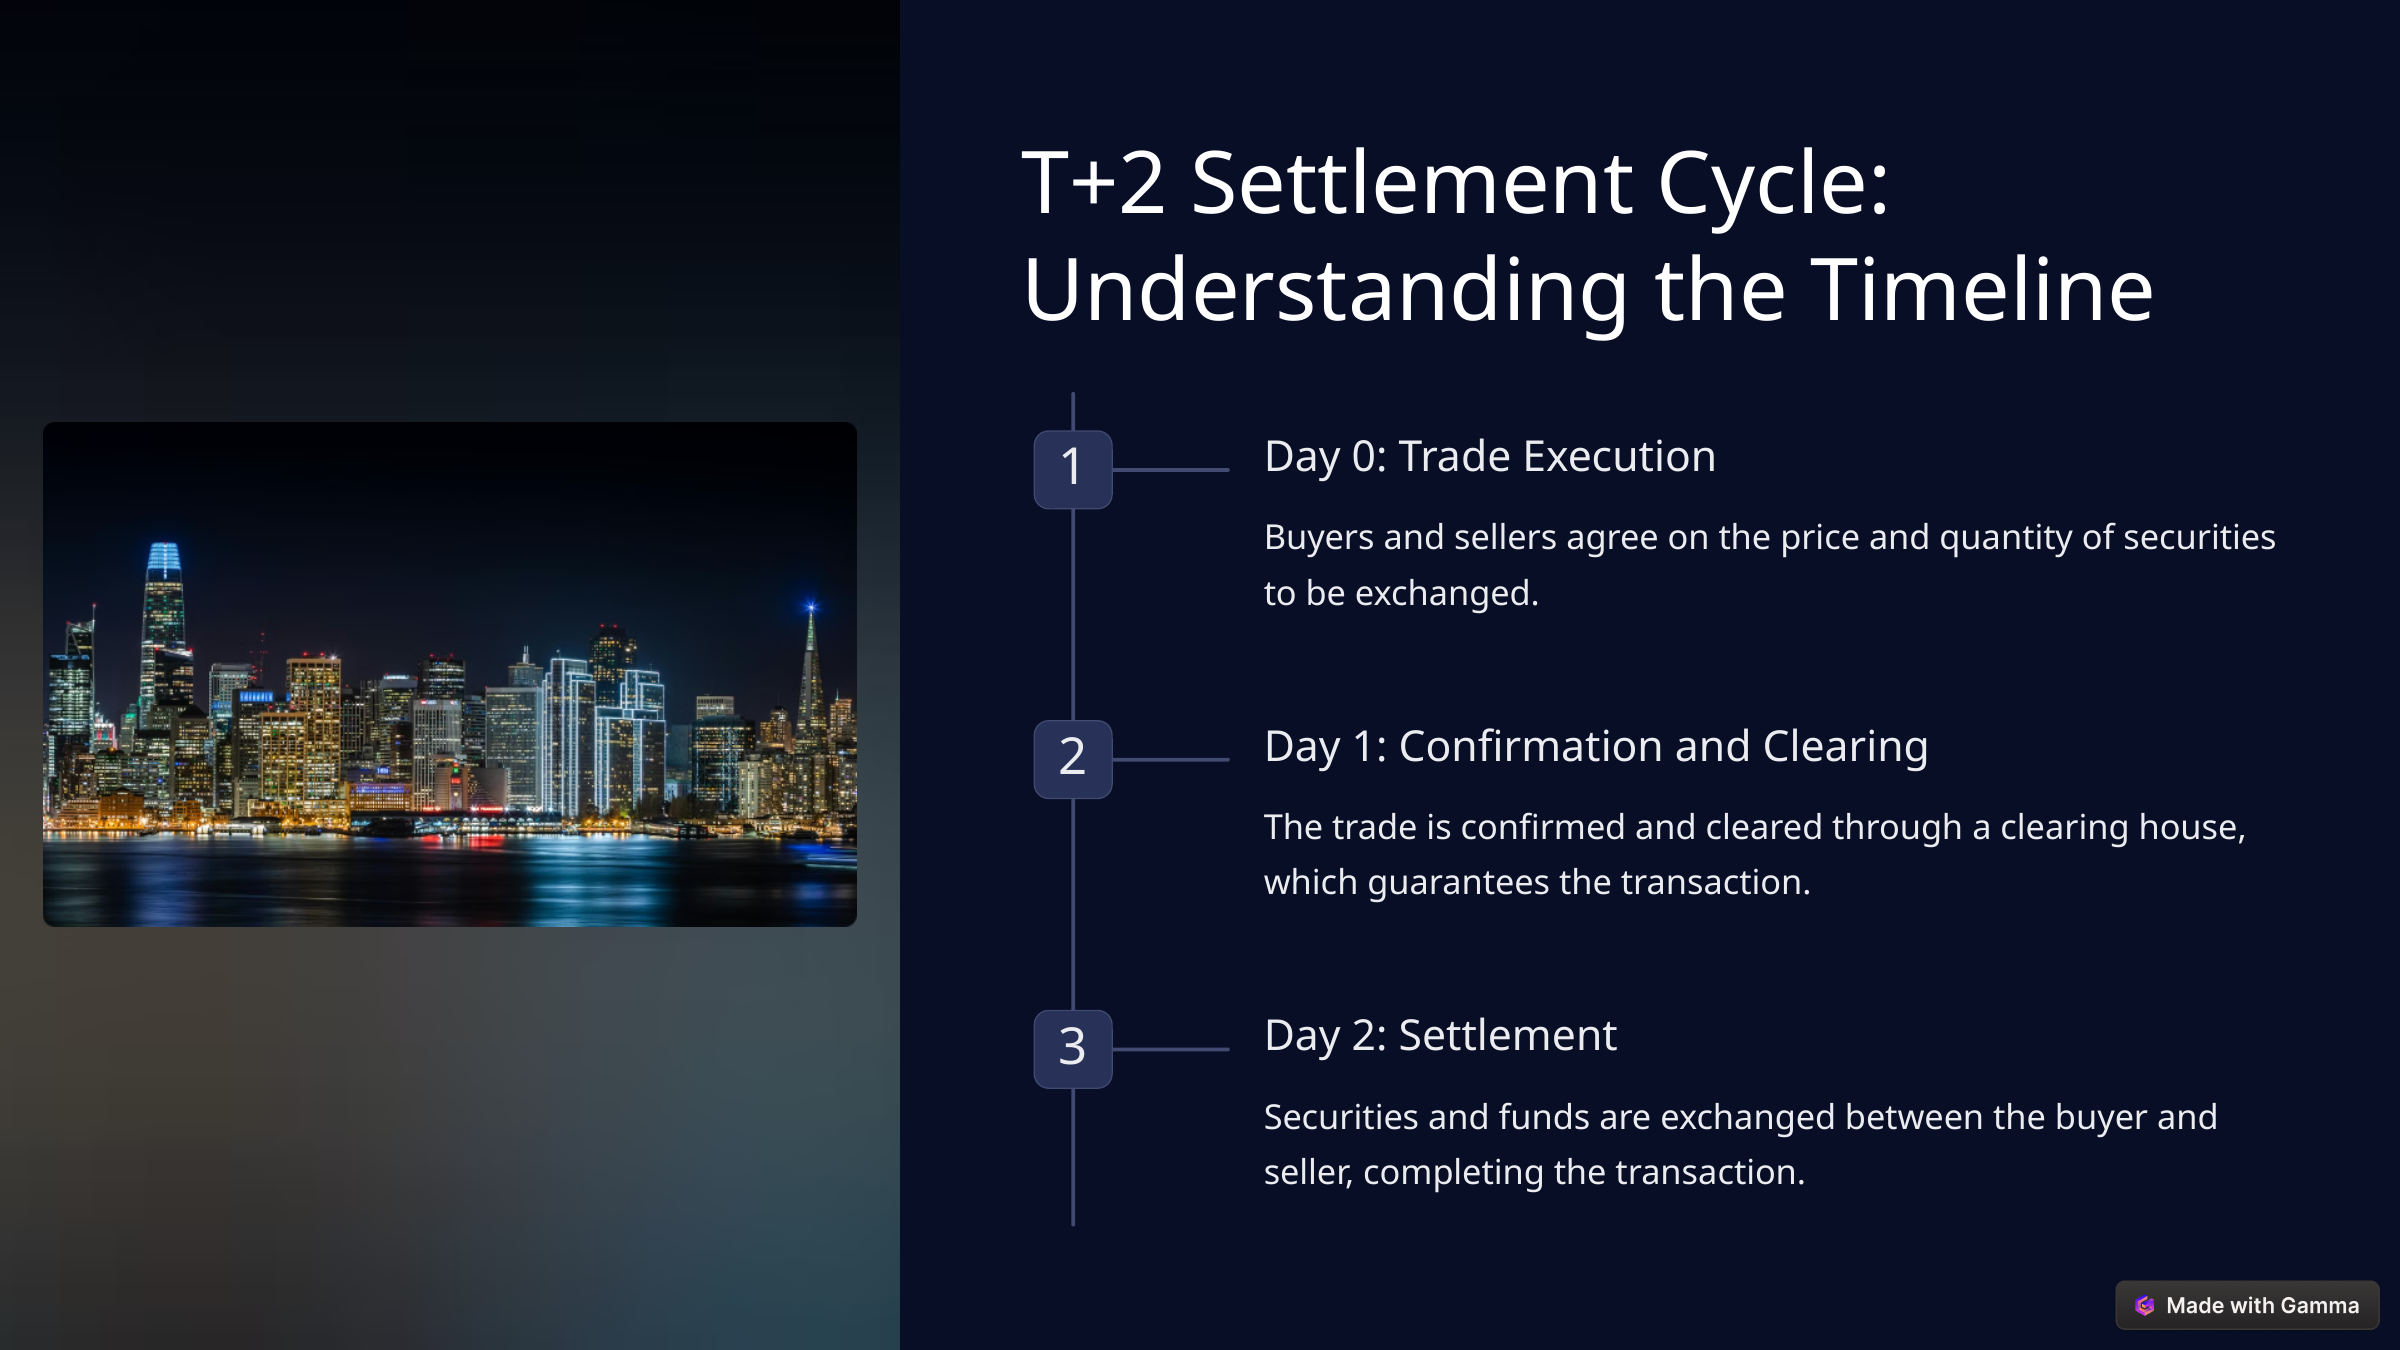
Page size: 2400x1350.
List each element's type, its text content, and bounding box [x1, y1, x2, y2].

text_box [1034, 430, 1113, 509]
text_box T+2 Settlement Cycle: Understanding the Timeline [1021, 123, 2279, 340]
text_box [1113, 468, 1230, 472]
picture [0, 0, 900, 1350]
text_box [1071, 392, 1076, 430]
text_box [1071, 509, 1076, 720]
text_box 2 [1057, 733, 1089, 786]
picture [2106, 1271, 2389, 1339]
text_box Day 0: Trade Execution [1263, 426, 1743, 481]
text_box The trade is confirmed and cleared through a clearing house, which guarantees the transaction. [1263, 791, 2279, 903]
text_box Day 1: Confirmation and Clearing [1263, 716, 1950, 771]
text_box [1034, 1010, 1113, 1089]
text_box [1071, 1089, 1076, 1227]
text_box 3 [1058, 1023, 1088, 1076]
text_box [1071, 799, 1076, 1010]
text_box 1 [1061, 443, 1086, 496]
text_box [1113, 1047, 1230, 1052]
text_box Buyers and sellers agree on the price and quantity of securities to be exchanged. [1263, 501, 2279, 613]
text_box Securities and funds are exchanged between the buyer and seller, completing the transaction. [1263, 1081, 2279, 1192]
text_box [1113, 757, 1230, 762]
text_box Day 2: Settlement [1263, 1006, 1697, 1061]
text_box [1034, 720, 1113, 799]
